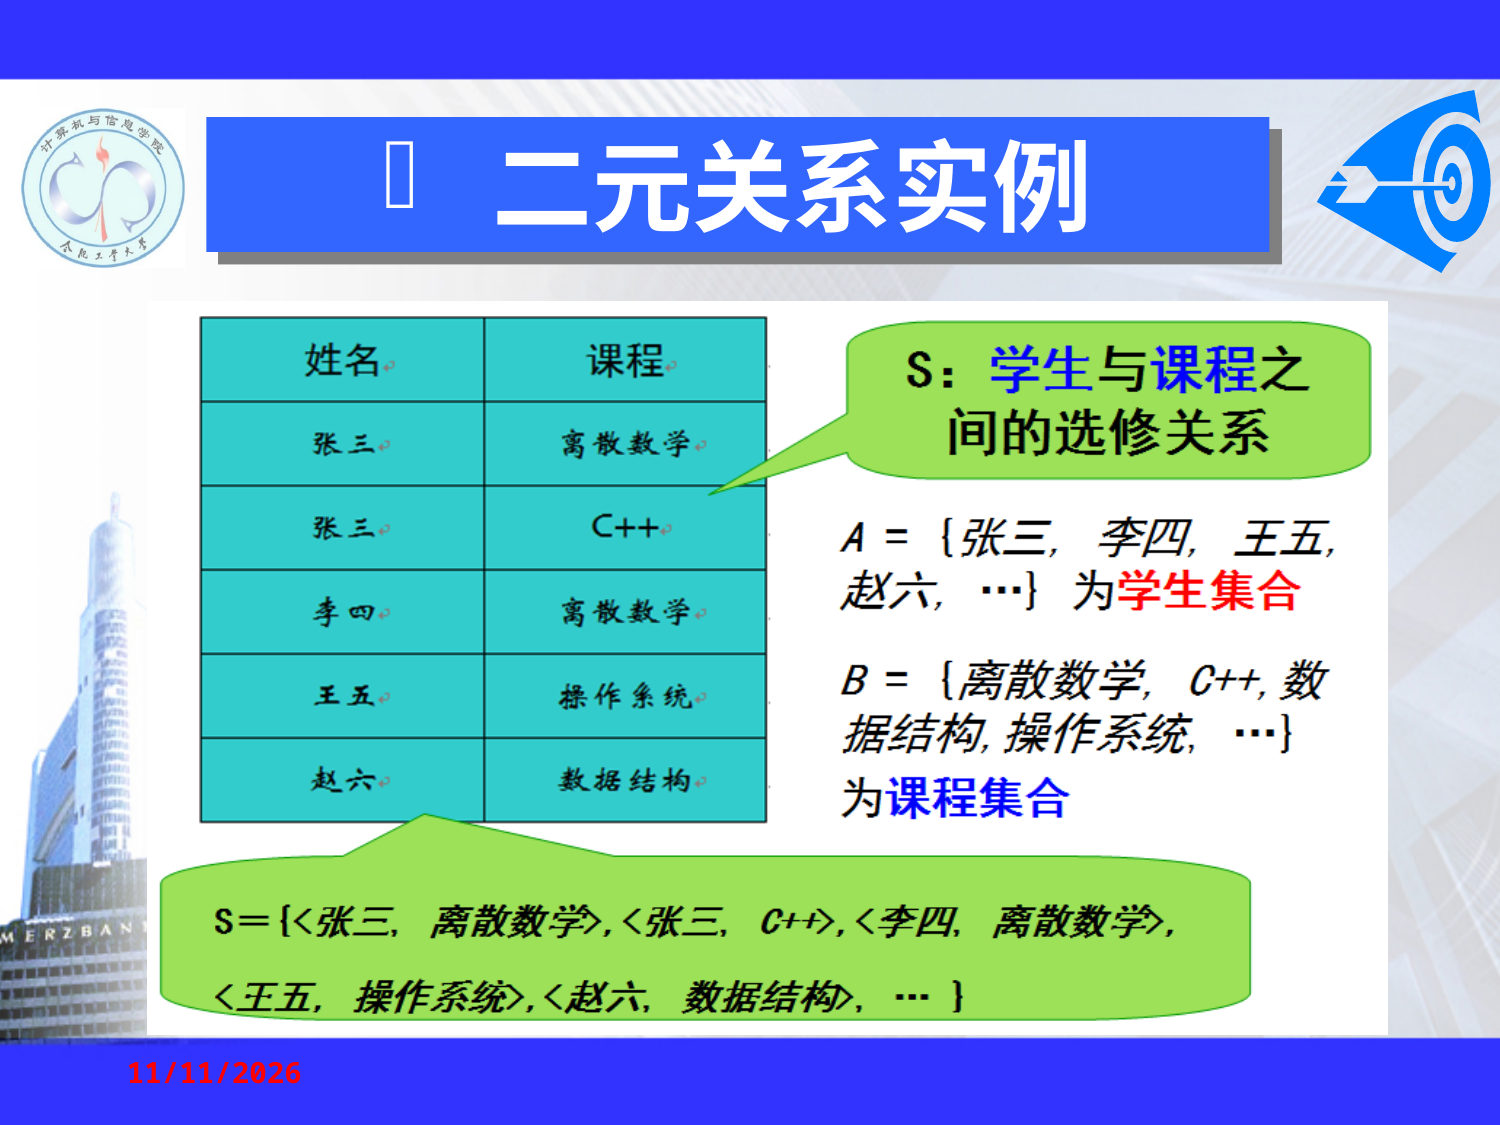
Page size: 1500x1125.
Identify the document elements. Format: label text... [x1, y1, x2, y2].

text_box 2020/9/7 [112, 1046, 425, 1122]
text_box 二元关系实例 [206, 117, 1270, 252]
picture [0, 0, 1500, 1125]
